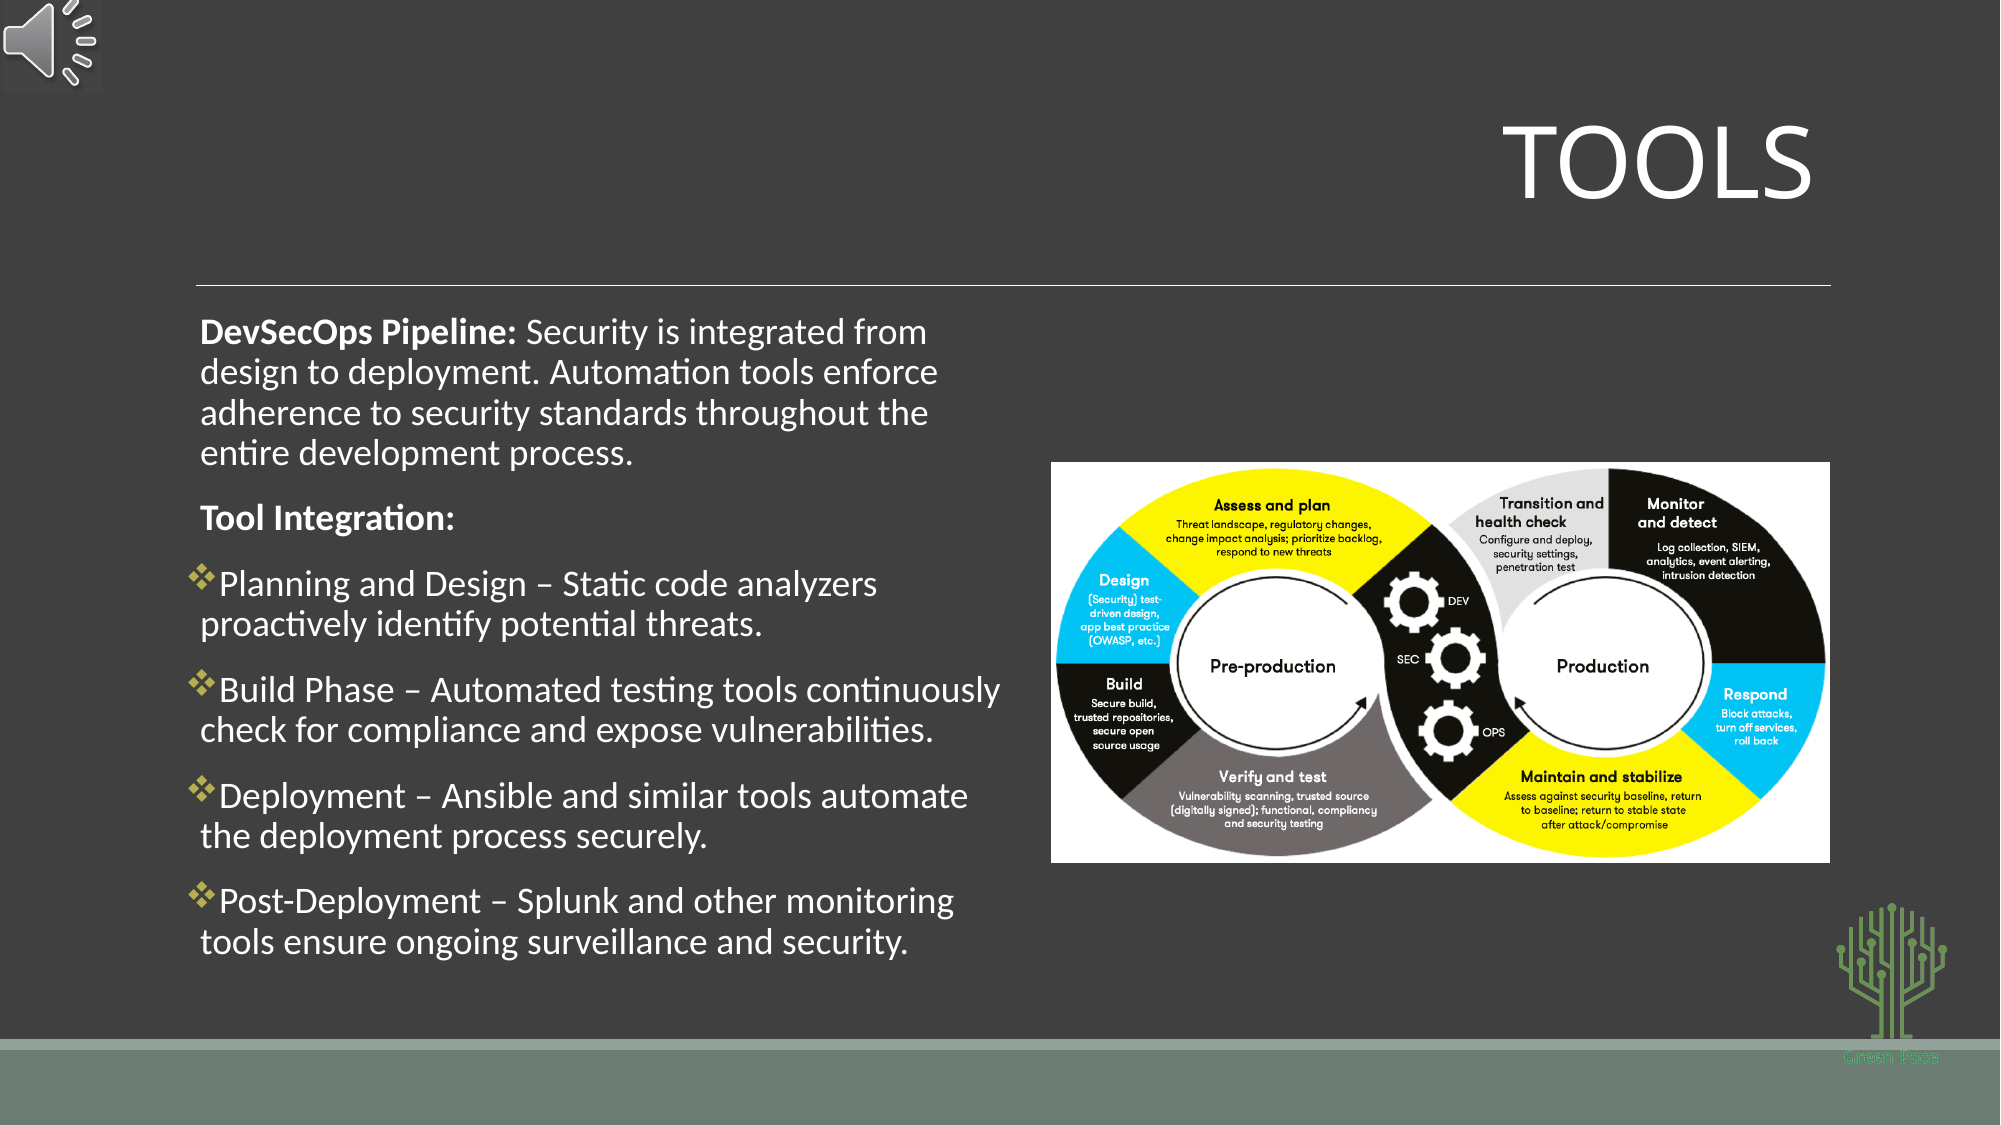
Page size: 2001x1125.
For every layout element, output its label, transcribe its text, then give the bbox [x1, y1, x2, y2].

picture [1817, 891, 1965, 1082]
picture [1050, 461, 1831, 863]
title TOOLS [180, 47, 1830, 285]
list DevSecOps Pipeline: Security is integrated from design to deployment. Automation tools enforce adherence to security standards throughout the entire development process. Tool Integration: Planning and Design – Static code analyzers proactively identify potential threats. Build Phase – Automated testing tools continuously check for compliance and expose vulnerabilities. Deployment – Ansible and similar tools automate the deployment process securely. Post-Deployment – Splunk and other monitoring tools ensure ongoing surveillance and security. [170, 304, 1023, 1043]
picture [2, 0, 104, 95]
